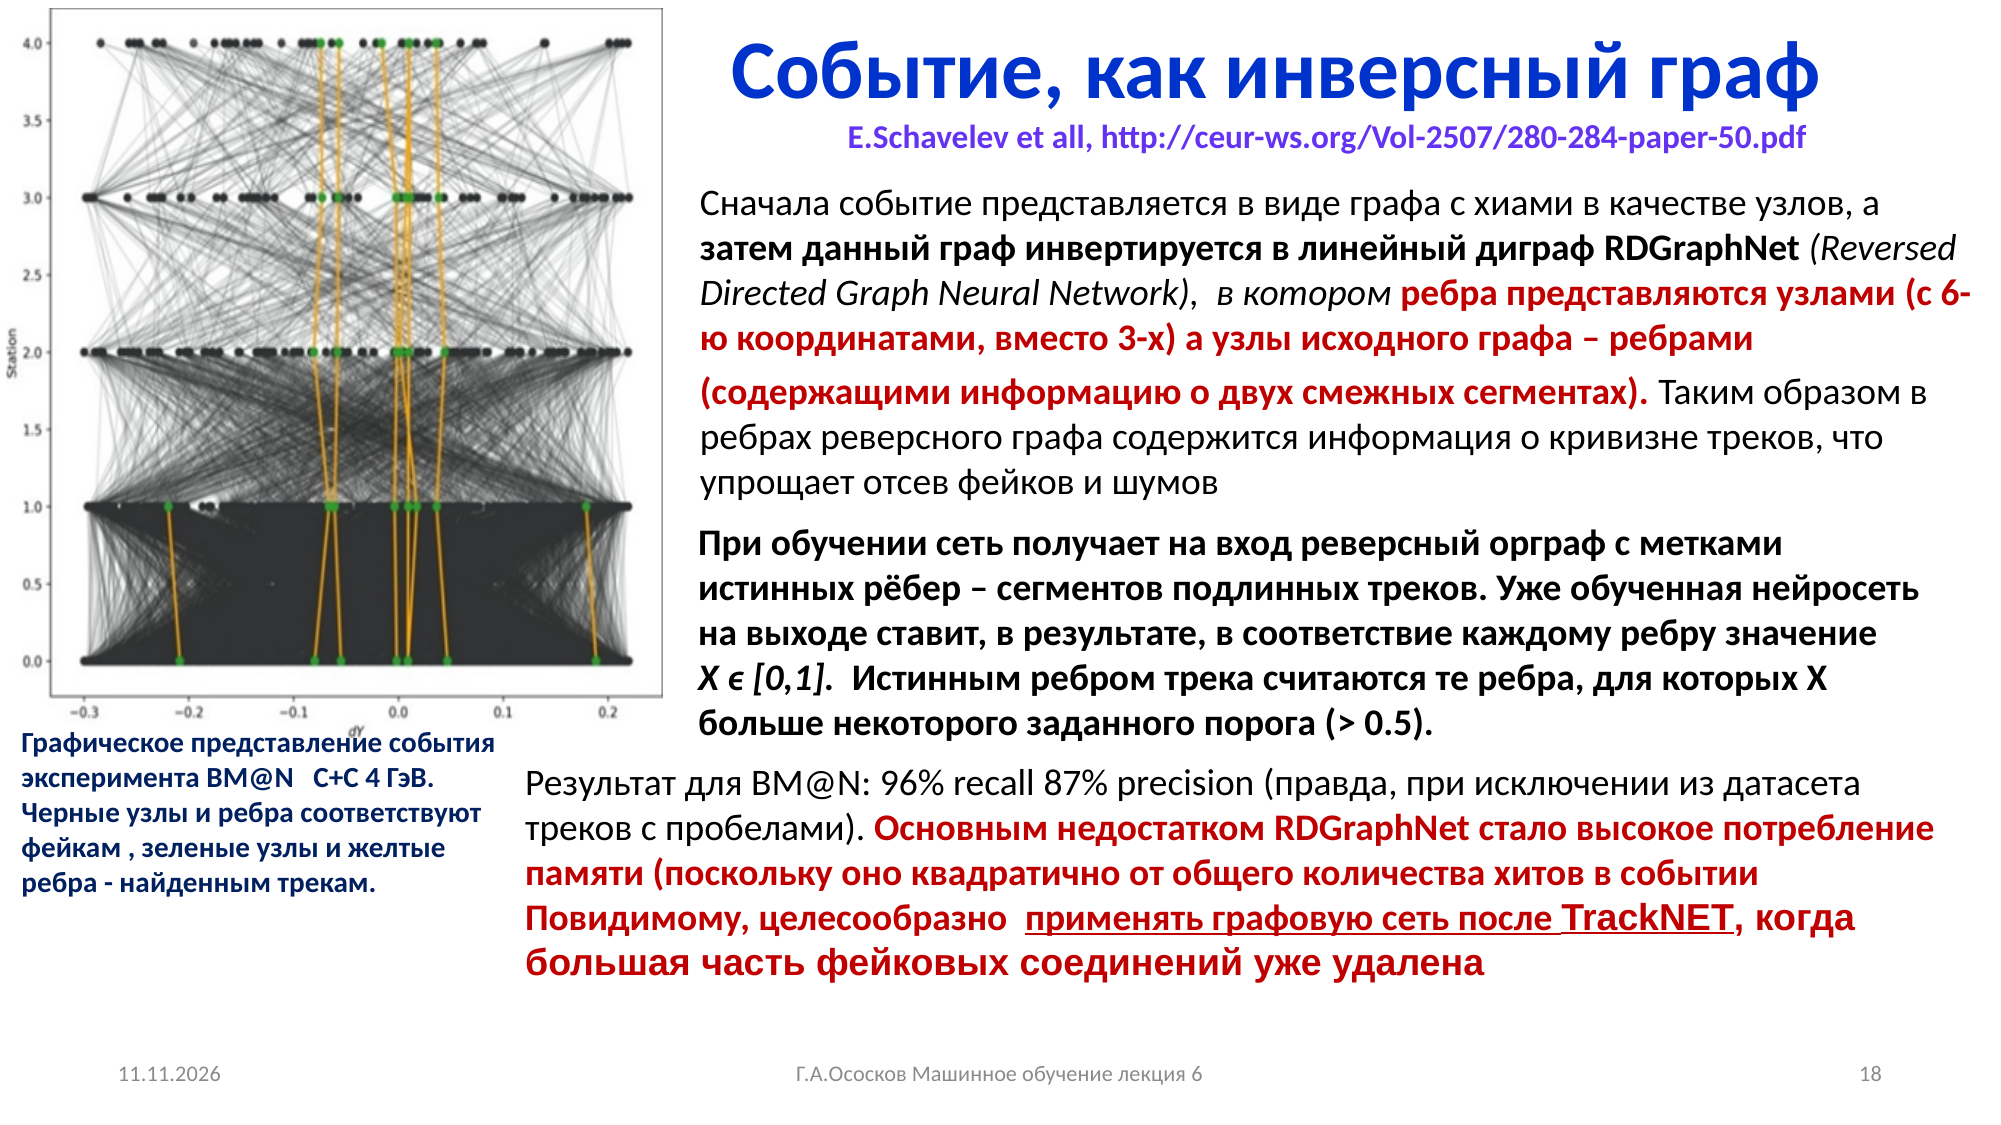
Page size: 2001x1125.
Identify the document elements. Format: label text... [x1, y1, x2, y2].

picture [6, 7, 663, 740]
text_box При обучении сеть получает на вход реверсный орграф с метками истинных рёбер – сегментов подлинных треков. Уже обученная нейросеть на выходе ставит, в результате, в соответствие каждому ребру значение Х ϵ [0,1]. Истинным ребром трека считаются те ребра, для которых Х больше некоторого заданного порога (> 0.5). [683, 510, 1940, 750]
text_box Графическое представление события эксперимента BM@N С+С 4 ГэВ. Черные узлы и ребра соответствуют фейкам , зеленые узлы и желтые ребра - найденным трекам. [6, 748, 512, 906]
text_box Сначала событие представляется в виде графа с хиами в качестве узлов, а затем данный граф инвертируется в линейный диграф RDGraphNet (Reversed Directed Graph Neural Network), в котором ребра представляются узлами (c 6-ю координатами, вместо 3-х) а узлы исходного графа – ребрами (содержащими информацию о двух смежных сегментах). Таким образом в ребрах реверсного графа содержится информация о кривизне треков, что упрощает отсев фейков и шумов [684, 170, 1995, 510]
text_box Событие, как инверсный граф E.Schavelev et all, http://ceur-ws.org/Vol-2507/280-284-paper-50.pdf [716, 8, 1939, 163]
footer Г.А.Ососков Машинное обучение лекция 6 [683, 1042, 1317, 1103]
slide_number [99, 1042, 567, 1103]
text_box Результат для BM@N: 96% recall 87% precision (правда, при исключении из датасета треков с пробелами). Основным недостатком RDGraphNet стало высокое потребление памяти (поскольку оно квадратично от общего количества хитов в событии Повидимому, целесообразно применять графовую сеть после TrackNET, когда большая часть фейковых соединений уже удалена [510, 750, 1980, 991]
slide_number 18 [1433, 1042, 1900, 1103]
